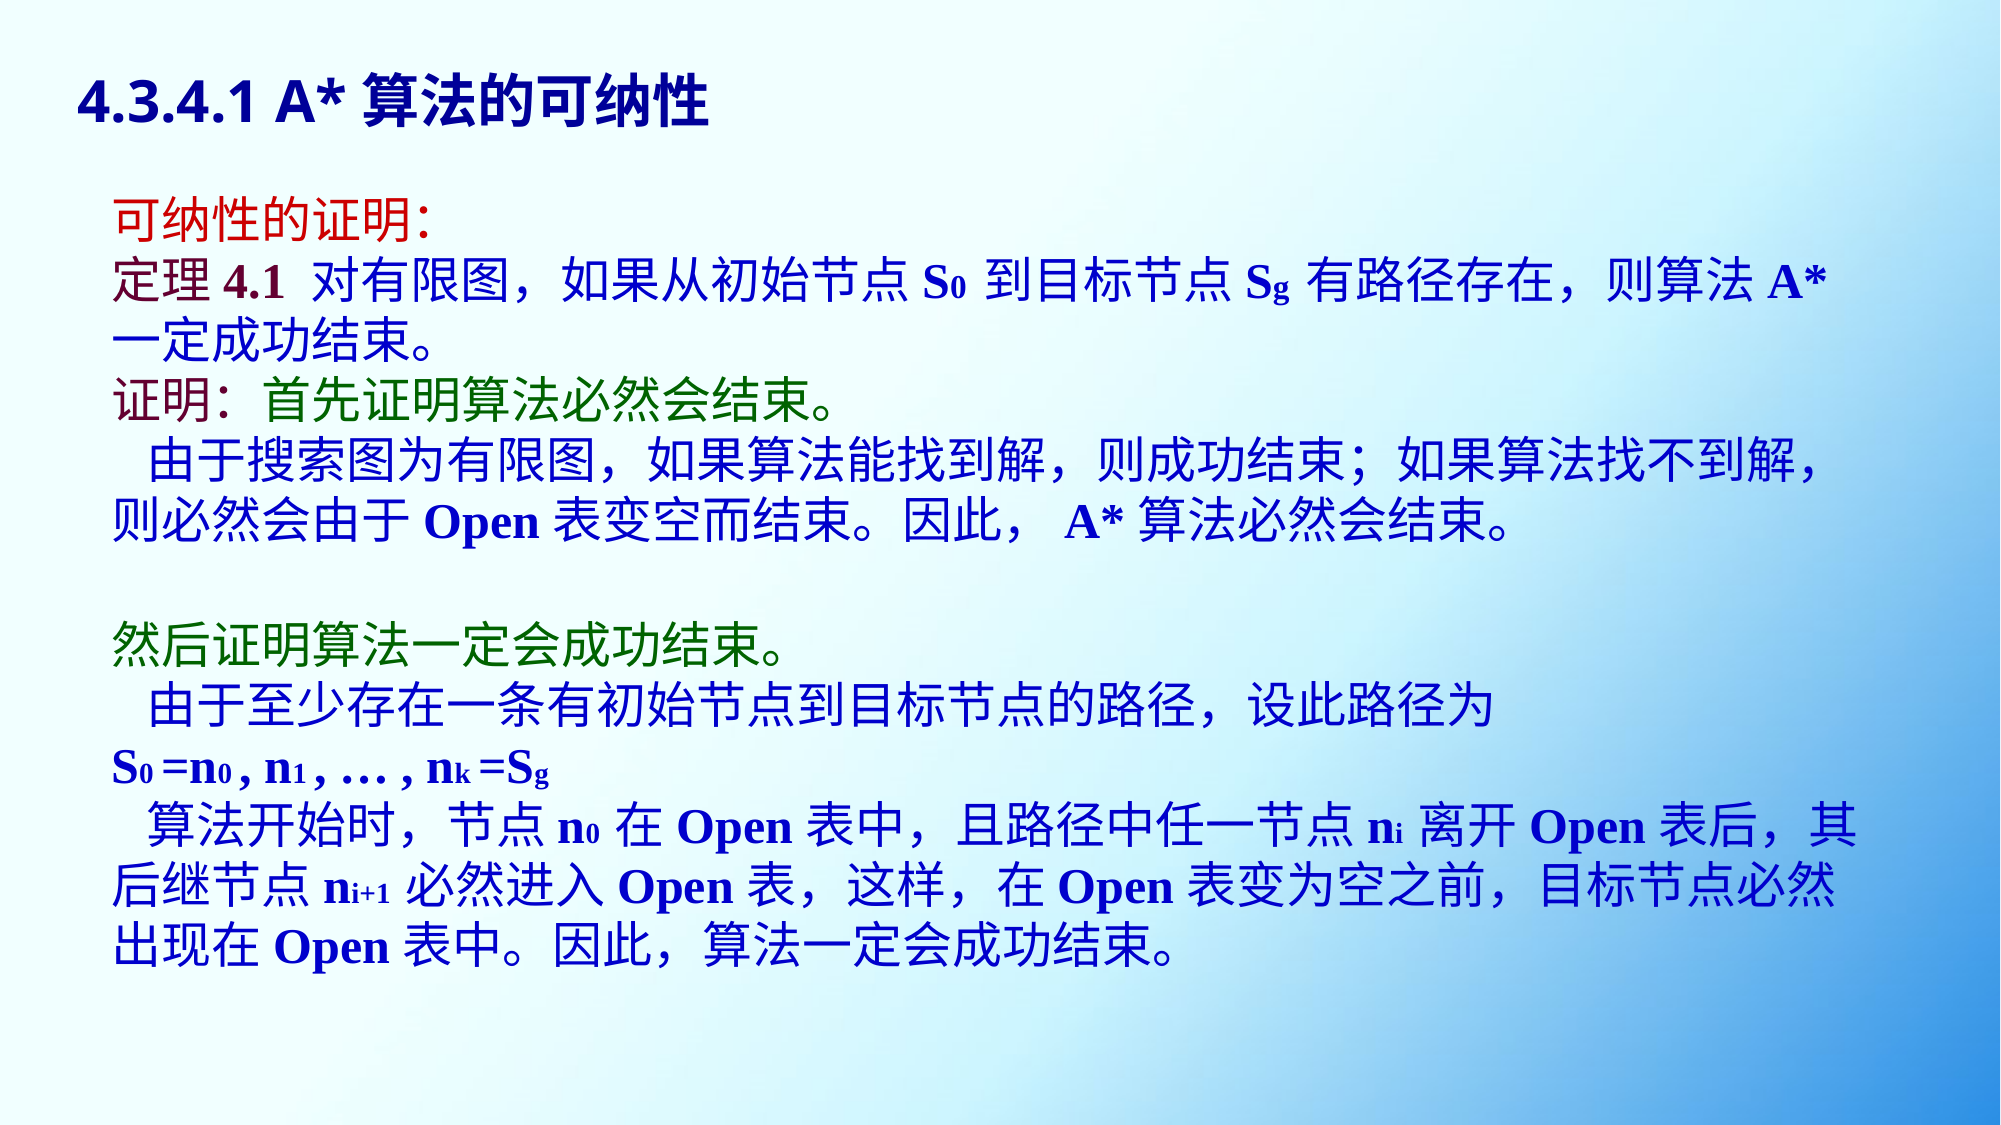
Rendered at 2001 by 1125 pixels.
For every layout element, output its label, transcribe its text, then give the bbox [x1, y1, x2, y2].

text_box 4.3.4.1 A*算法的可纳性 [62, 45, 1723, 153]
text_box 可纳性的证明： 定理4.1 对有限图，如果从初始节点S0 到目标节点Sg 有路径存在，则算法A*一定成功结束。 证明：首先证明算法必然会结束。 由于搜索图为有限图，如果算法能找到解，则成功结束；如果算法找不到解，则必然会由于Open表变空而结束。因此，A*算法必然会结束。 [96, 181, 1896, 556]
picture [0, 0, 2001, 1125]
text_box 然后证明算法一定会成功结束。 由于至少存在一条有初始节点到目标节点的路径，设此路径为 S0 =n0 , n1 , … , nk =Sg 算法开始时，节点n0 在Open表中，且路径中任一节点ni 离开Open表后，其后继节点ni+1 必然进入Open表，这样，在Open表变为空之前，目标节点必然出现在Open表中。因此，算法一定会成功结束。 [96, 606, 1896, 981]
